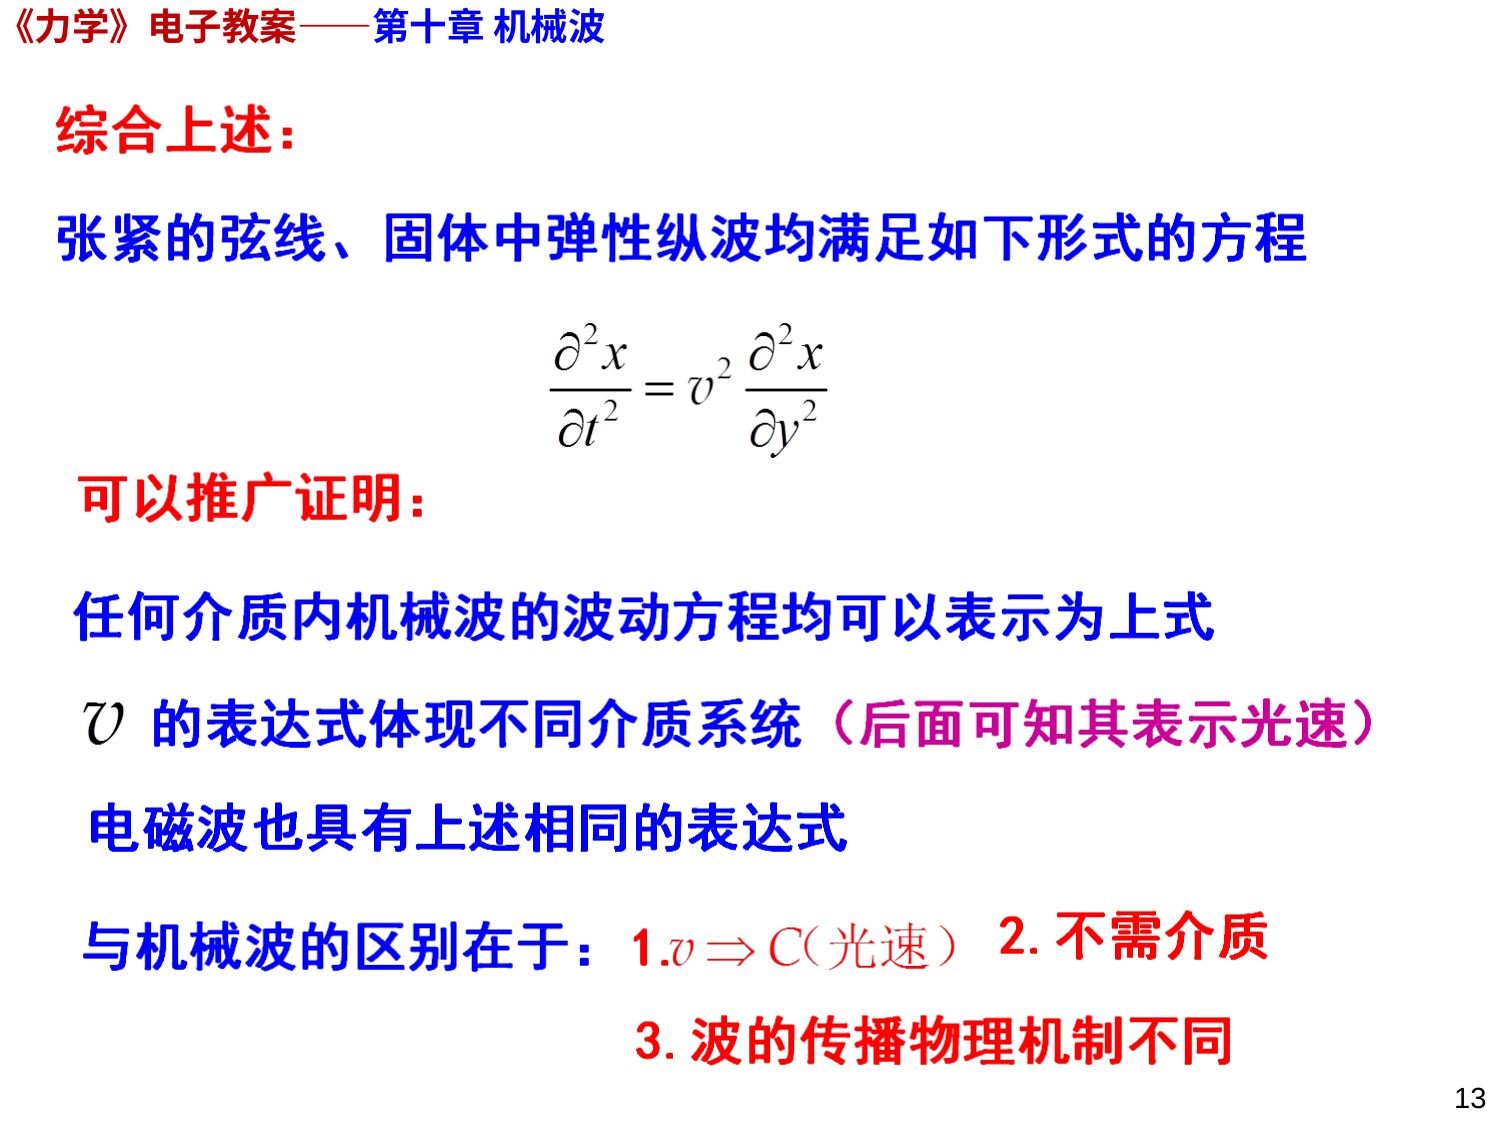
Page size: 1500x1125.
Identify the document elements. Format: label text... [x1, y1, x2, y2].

slide_number 13 [1151, 1071, 1500, 1107]
picture [73, 670, 1436, 764]
picture [545, 314, 834, 463]
picture [20, 66, 1341, 292]
picture [41, 443, 491, 538]
picture [38, 563, 1271, 658]
picture [52, 774, 923, 866]
picture [46, 882, 1318, 1081]
